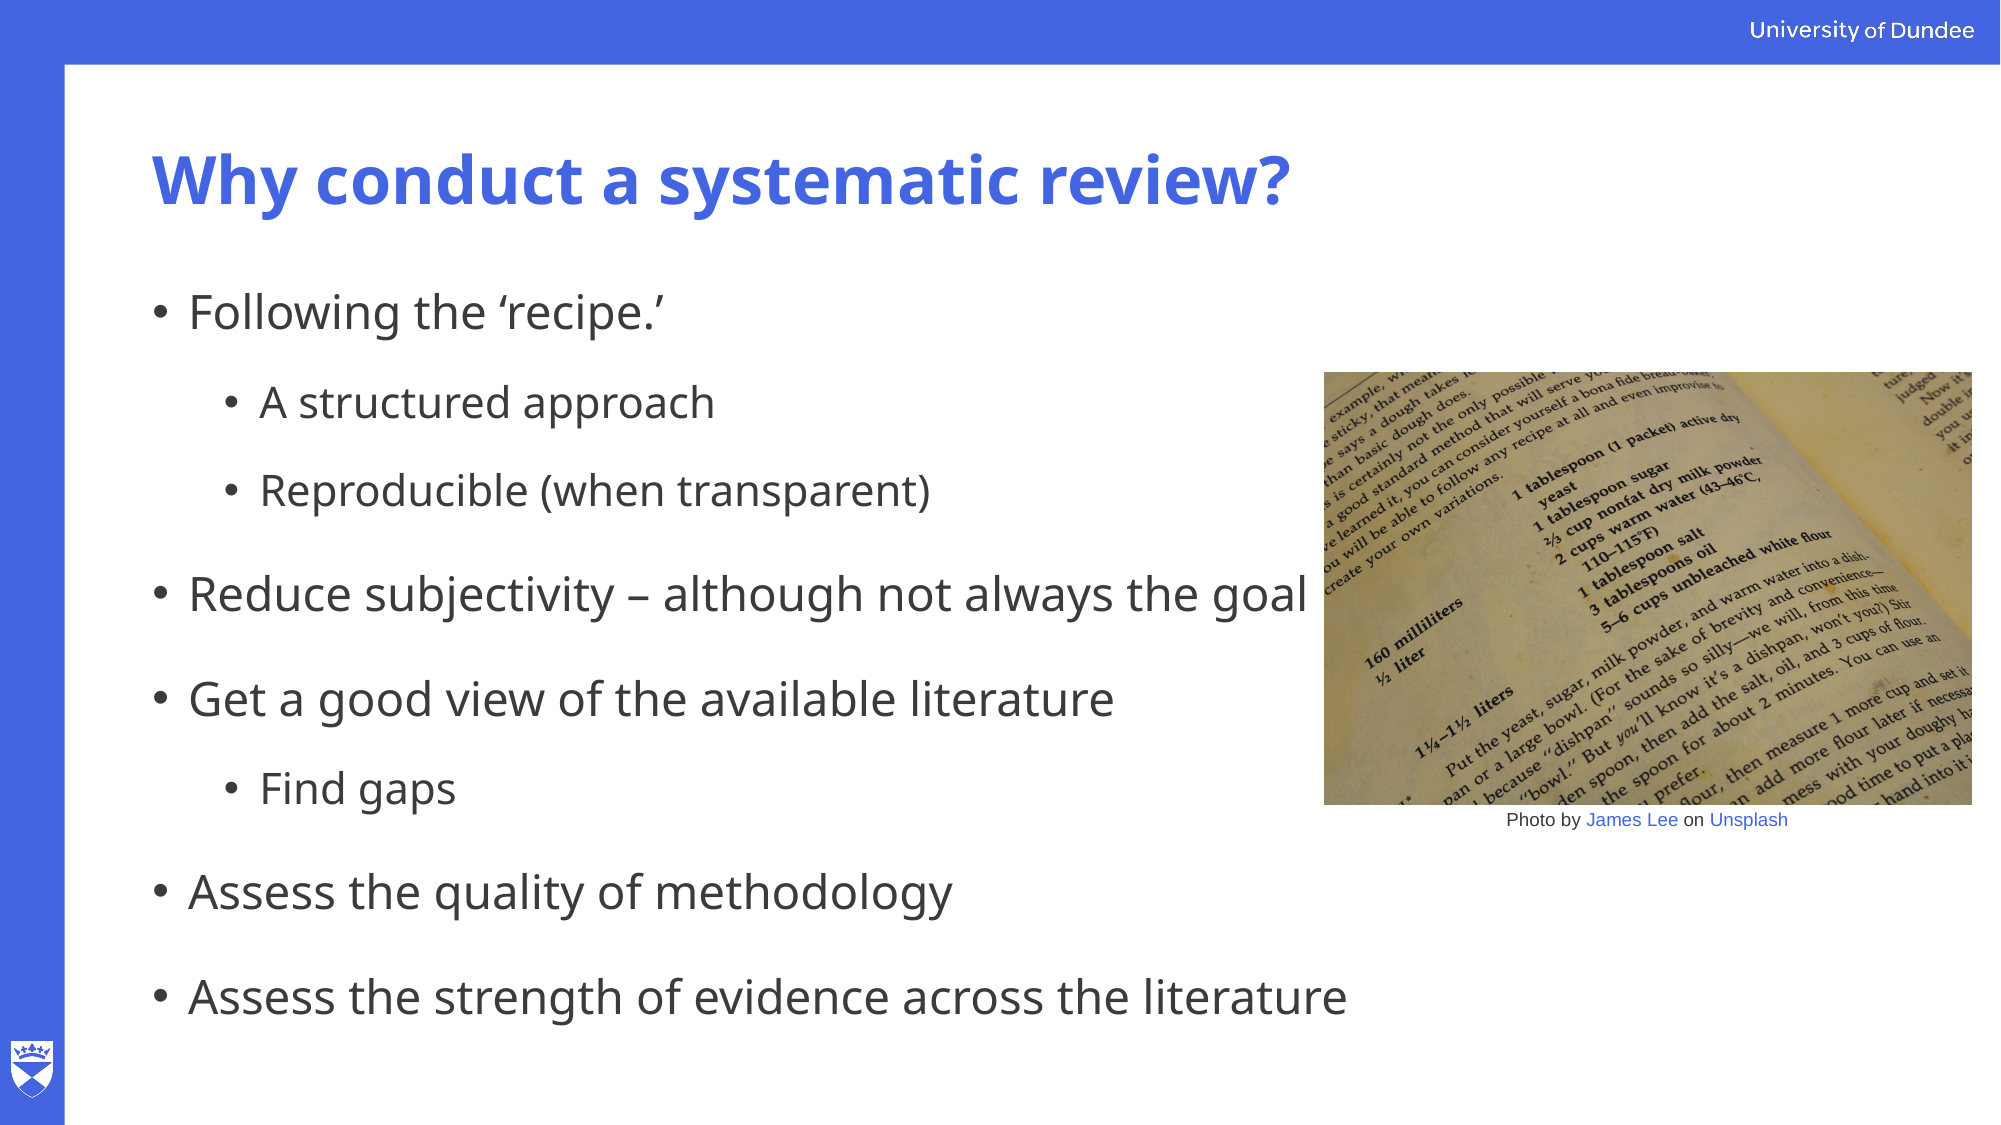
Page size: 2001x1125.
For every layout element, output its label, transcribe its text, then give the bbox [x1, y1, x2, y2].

text_box Photo by James Lee on Unsplash [1491, 805, 1806, 838]
picture [11, 1041, 53, 1098]
picture [1324, 372, 1972, 805]
list Following the ‘recipe.’ A structured approach Reproducible (when transparent) Reduce subjectivity – although not always the goal Get a good view of the available literature Find gaps Assess the quality of methodology Assess the strength of evidence across the literature [137, 246, 1863, 1032]
picture [1751, 20, 1974, 42]
title Why conduct a systematic review? [137, 127, 1863, 238]
